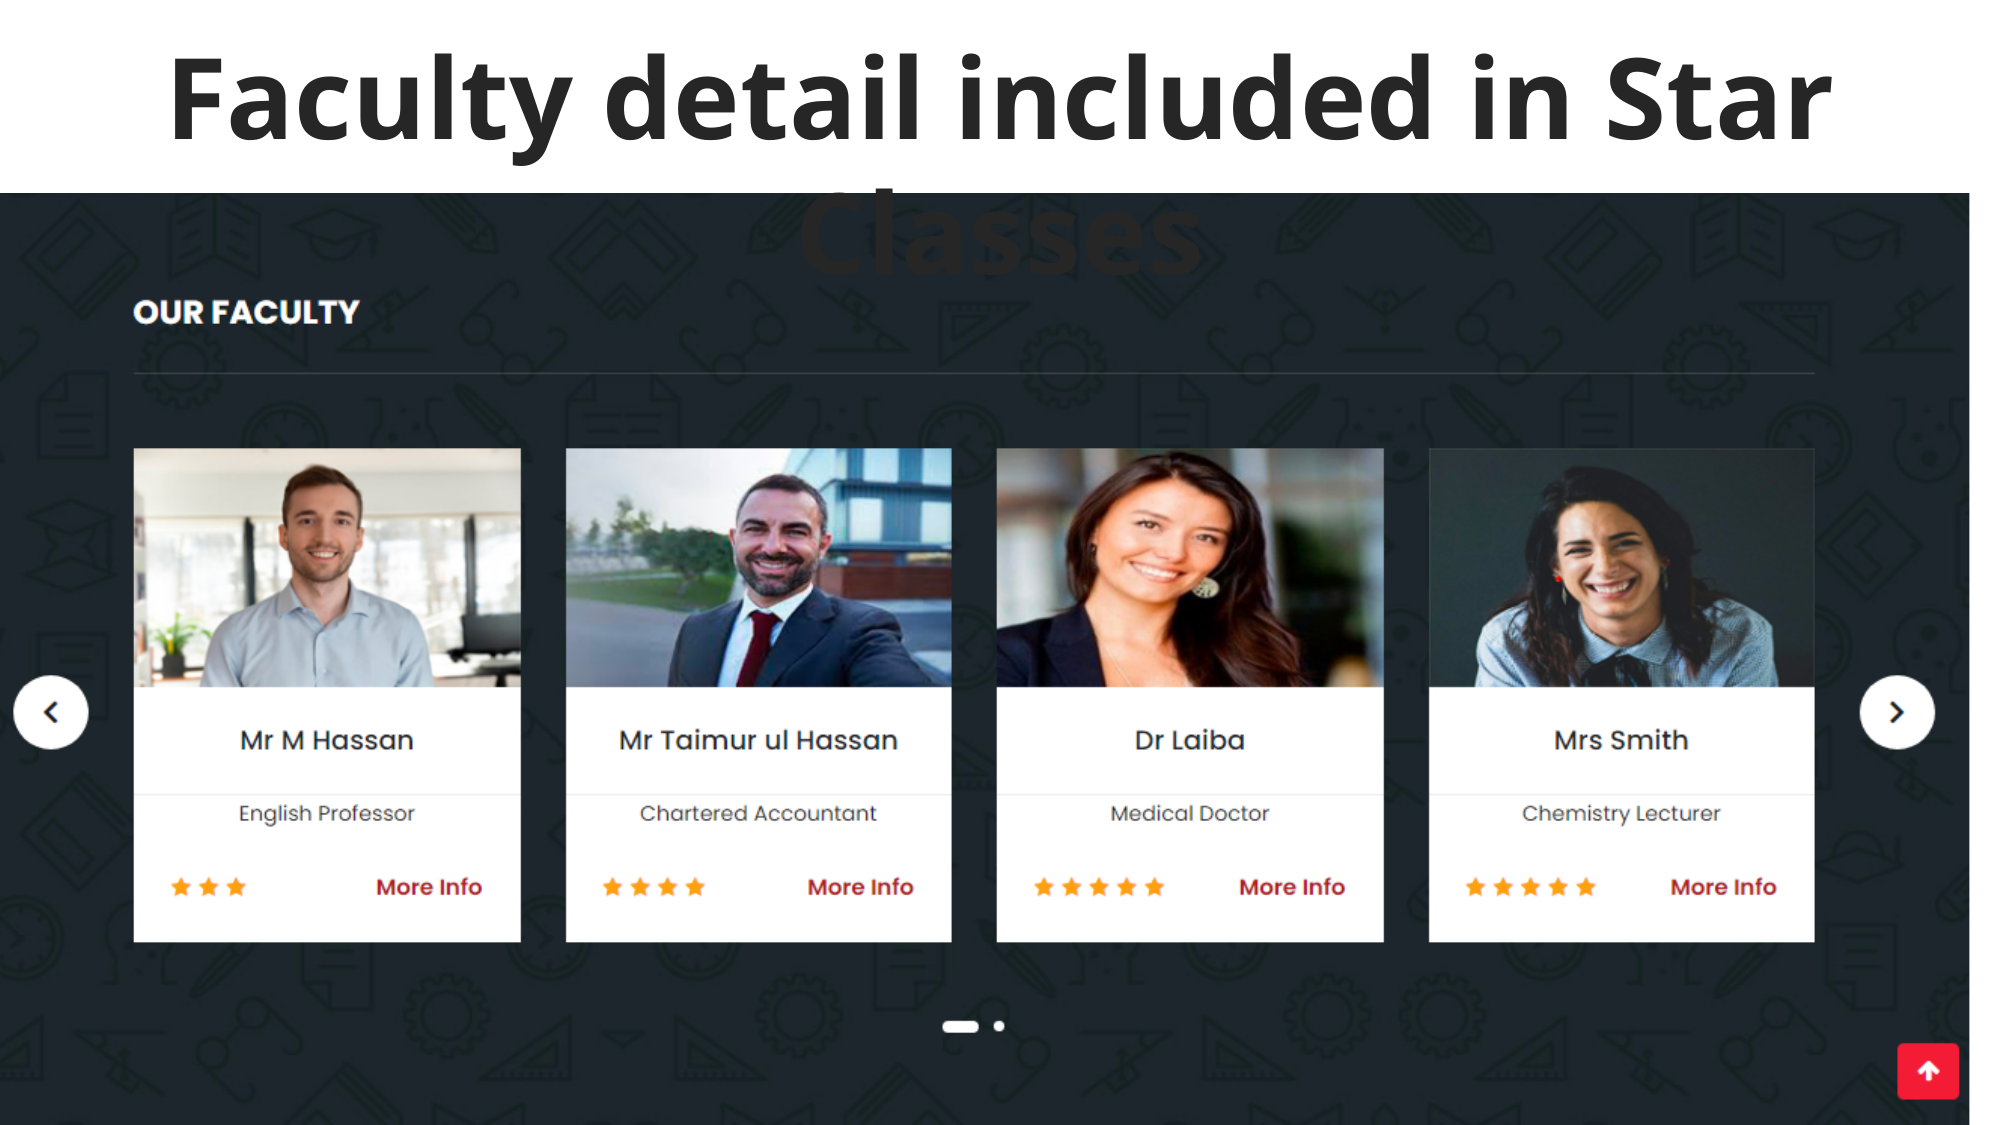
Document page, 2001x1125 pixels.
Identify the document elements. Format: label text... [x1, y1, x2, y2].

picture [0, 193, 1970, 1125]
text_box Faculty detail included in Star Classes [0, 19, 2000, 305]
